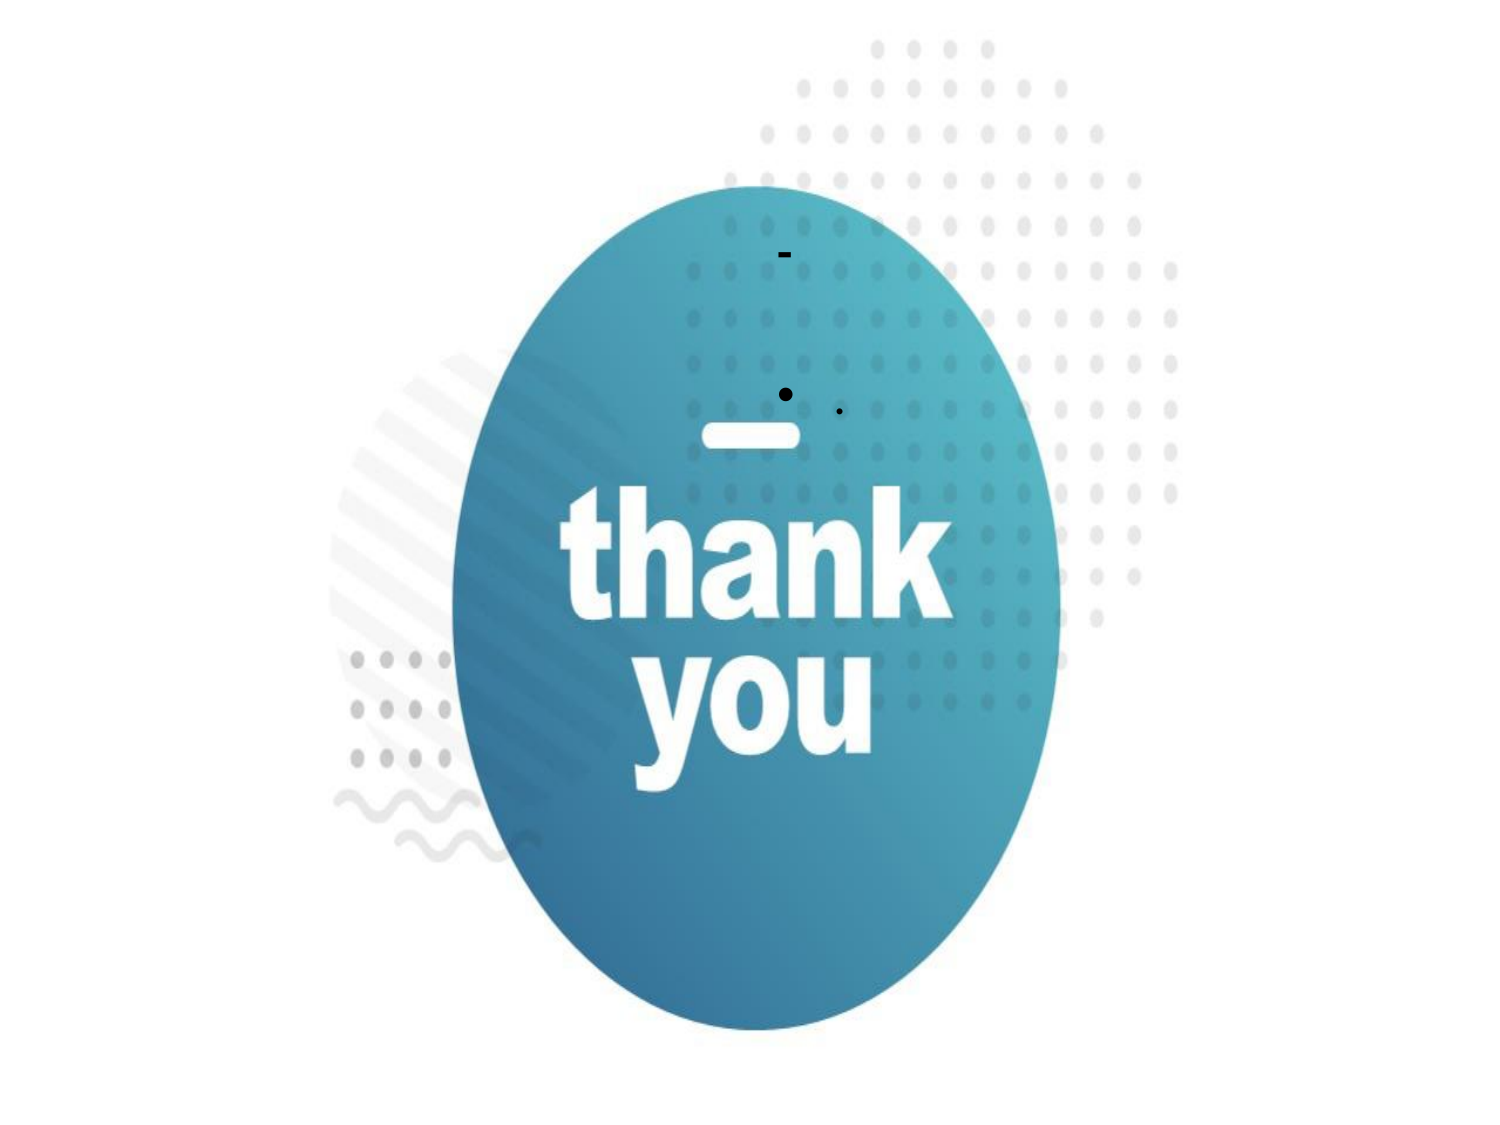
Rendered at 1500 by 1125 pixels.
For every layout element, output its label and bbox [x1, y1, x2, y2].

list [0, 0, 1500, 1125]
